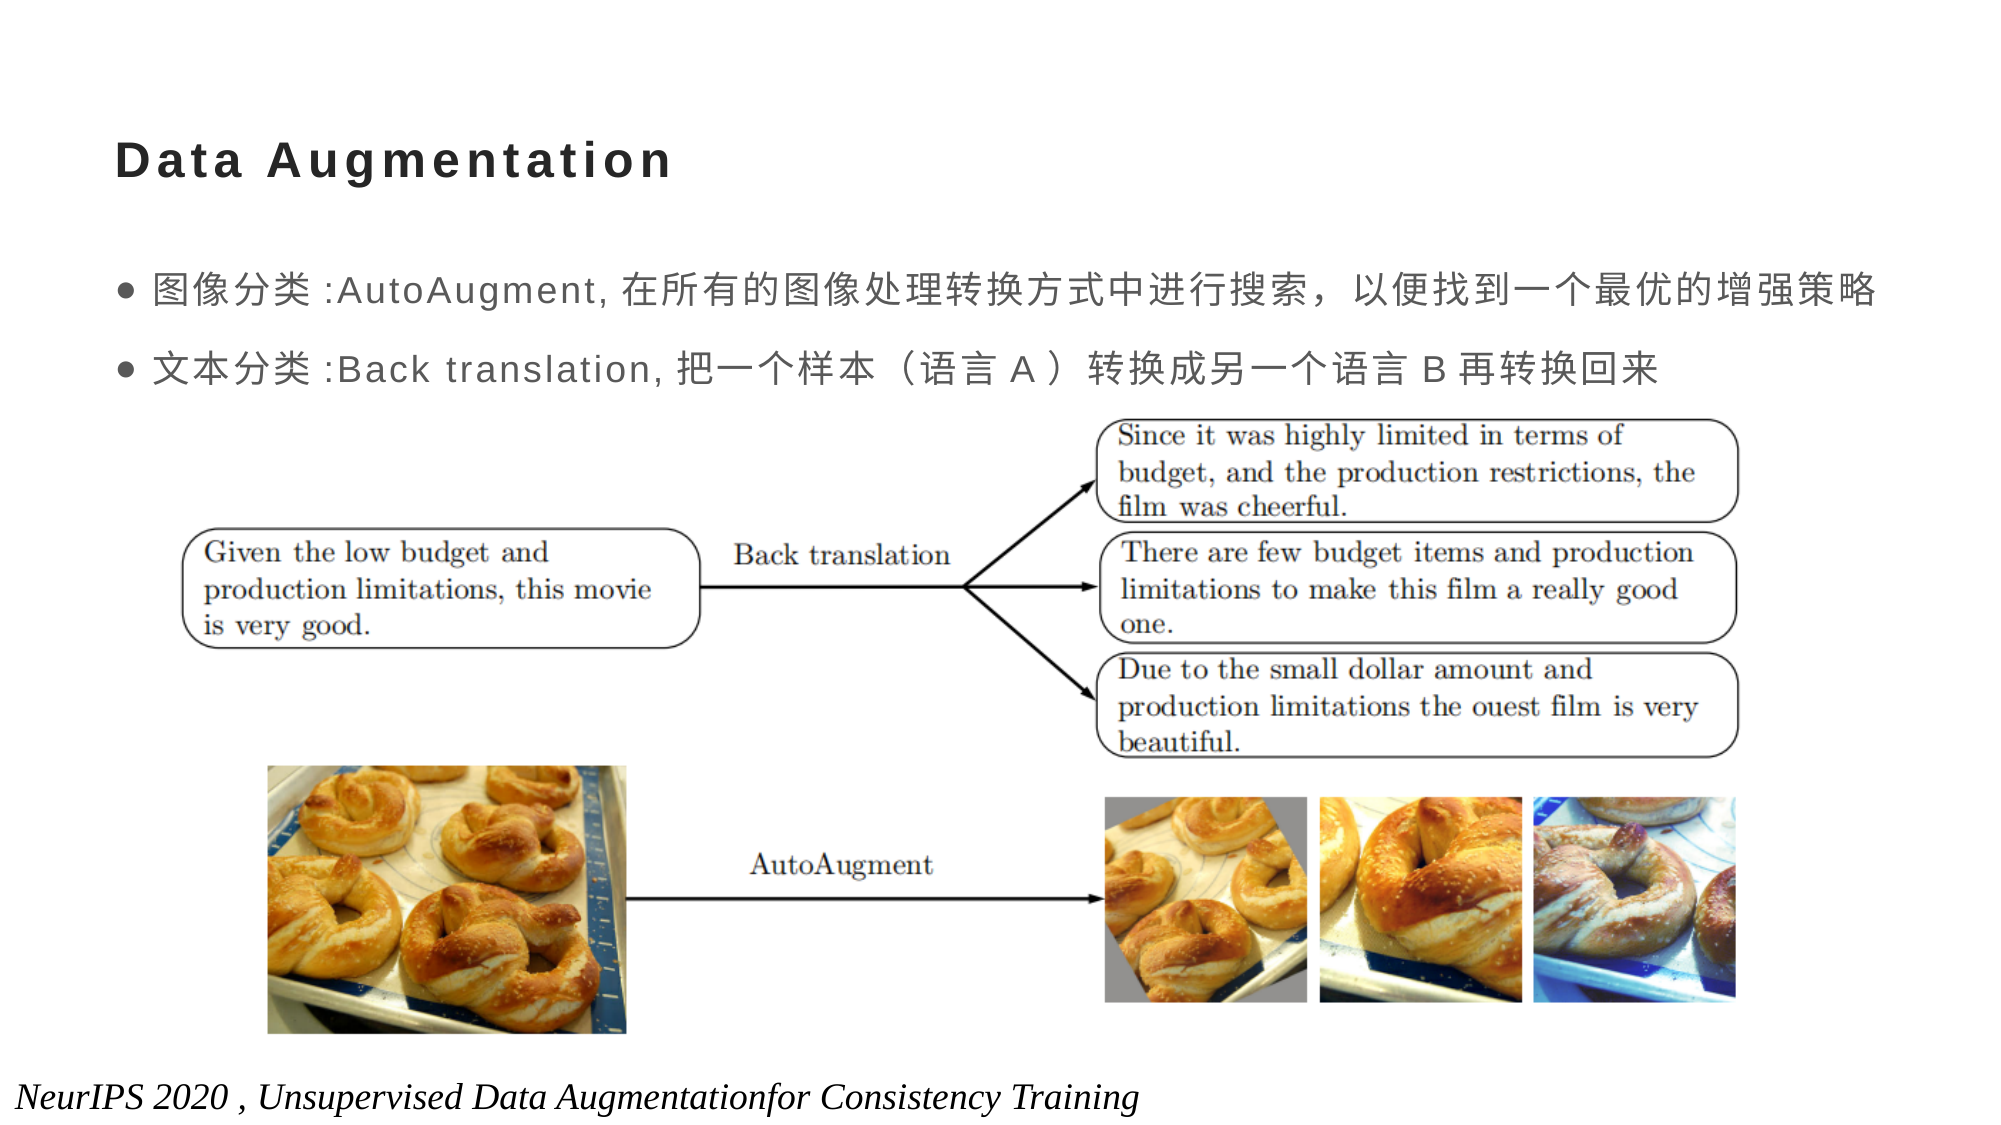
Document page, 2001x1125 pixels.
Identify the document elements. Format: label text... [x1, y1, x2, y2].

picture [161, 399, 1753, 1047]
text_box NeurIPS 2020 , Unsupervised Data Augmentationfor Consistency Training [0, 1064, 1666, 1125]
title Data Augmentation [99, 99, 1900, 216]
list 图像分类:AutoAugment,在所有的图像处理转换方式中进行搜索，以便找到一个最优的增强策略 文本分类:Back translation,把一个样本（语言A）转换成另一个语言B再转换回来 [99, 244, 1900, 1026]
